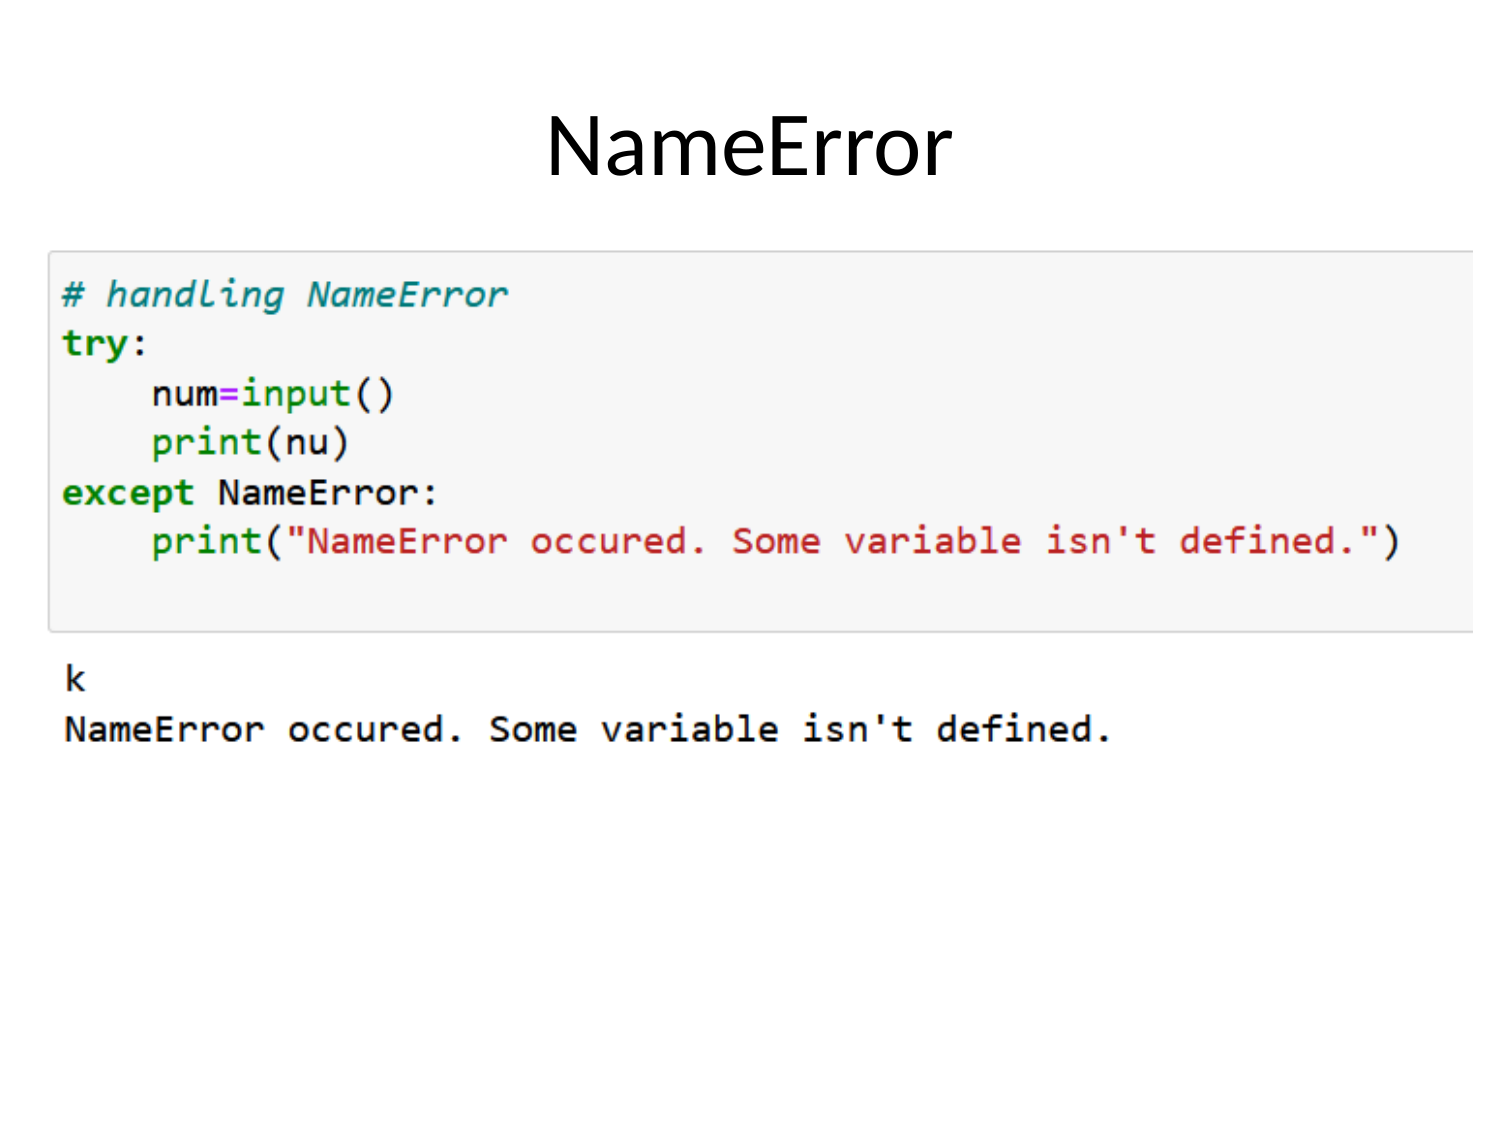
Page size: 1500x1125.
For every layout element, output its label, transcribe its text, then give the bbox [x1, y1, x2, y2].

title NameError [75, 45, 1425, 233]
picture [27, 249, 1473, 775]
